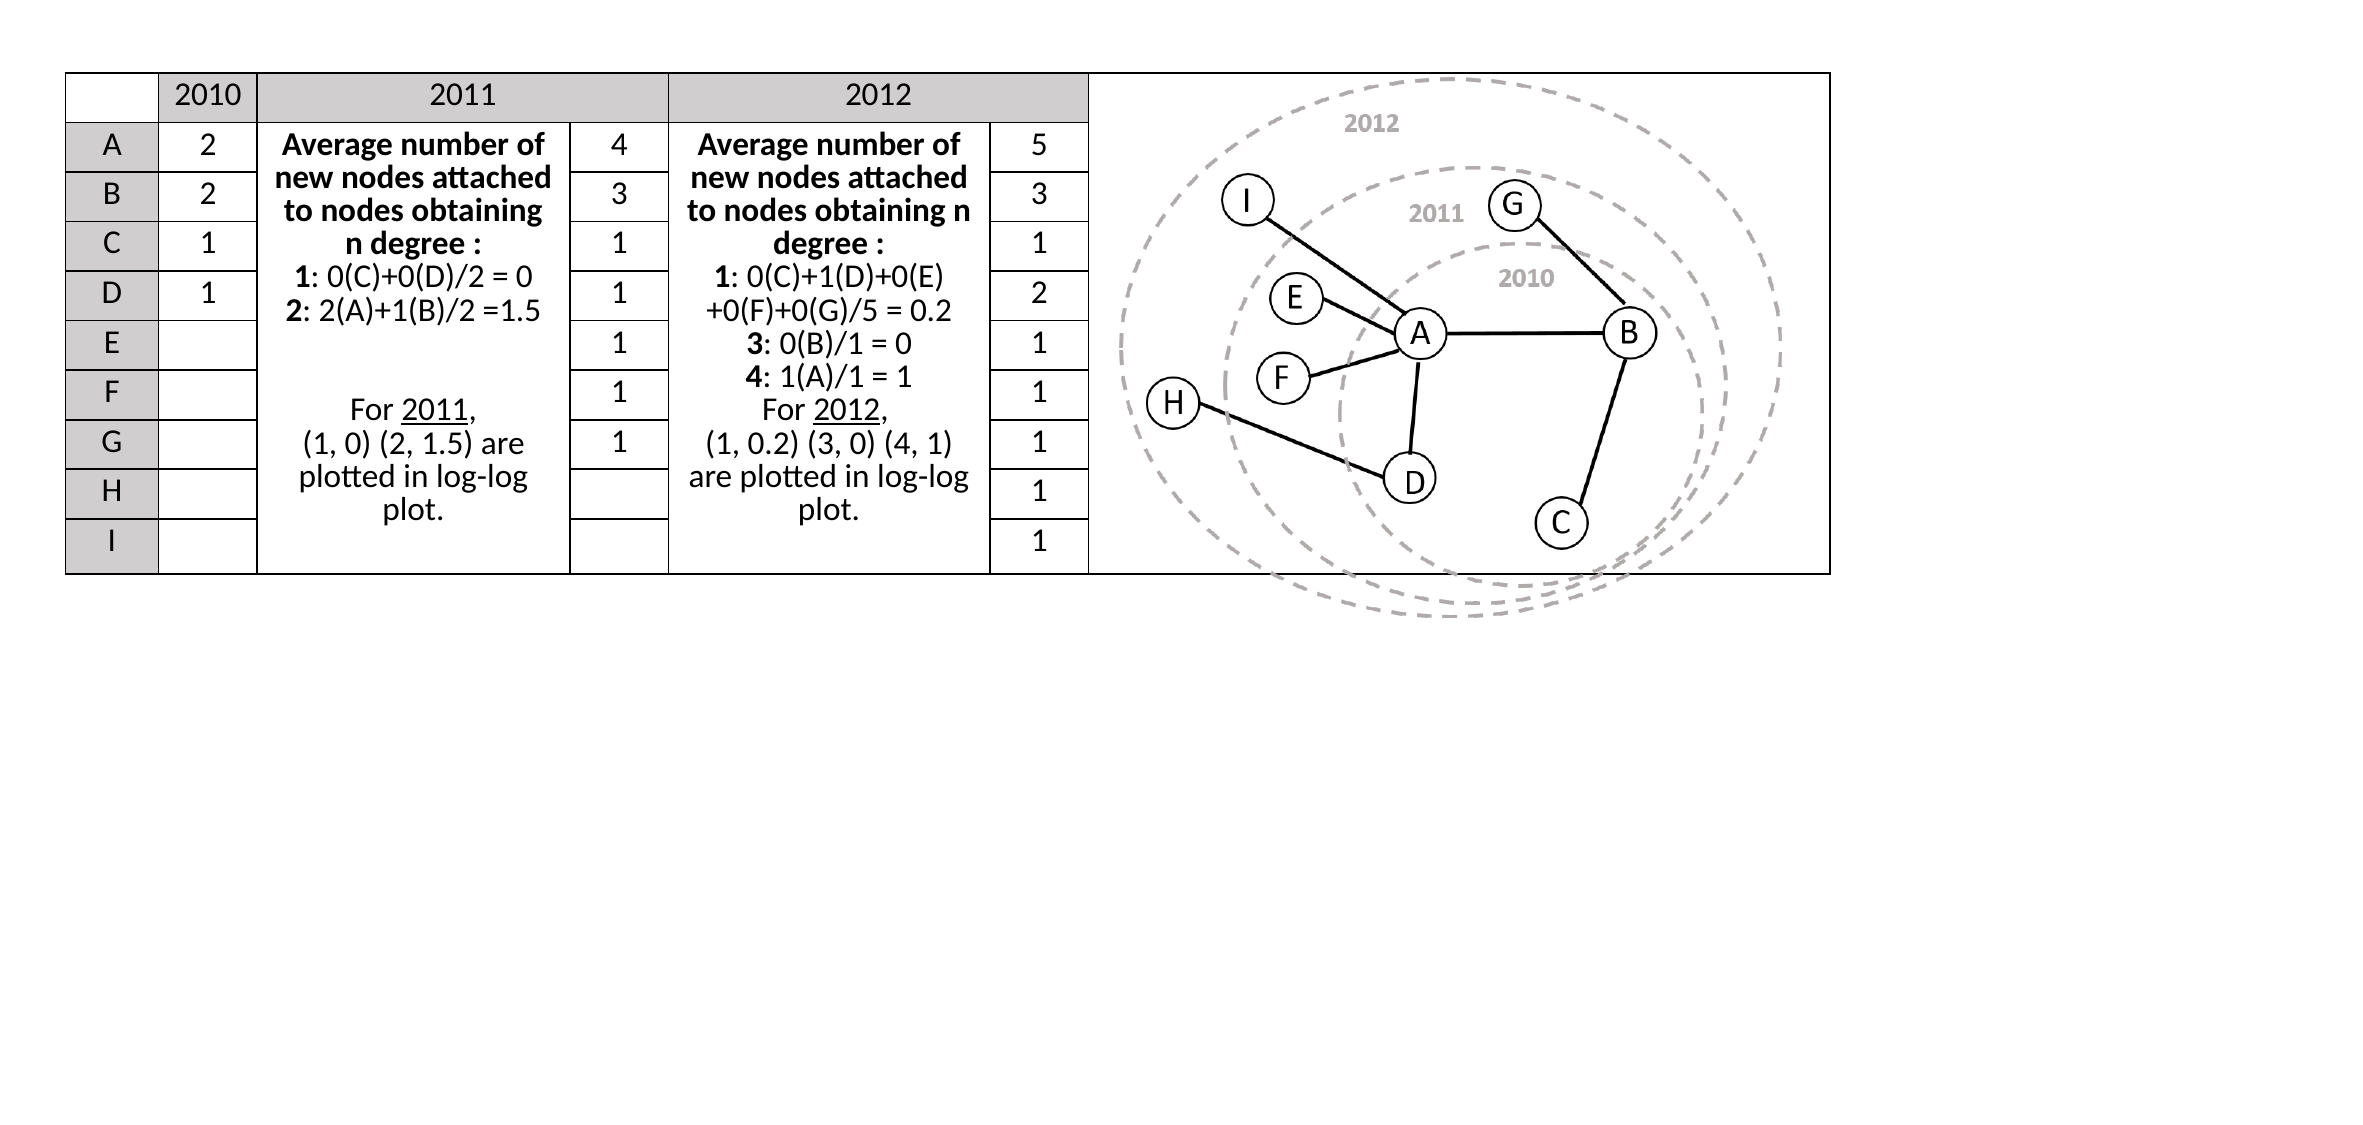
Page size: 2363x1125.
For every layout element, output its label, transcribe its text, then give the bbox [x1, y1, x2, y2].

table_cell B [66, 173, 158, 221]
table_cell G [66, 421, 158, 468]
table_header 2012 [669, 74, 1088, 122]
table_cell 1 [991, 371, 1088, 419]
table_cell 3 [571, 173, 668, 221]
table_cell 1 [991, 470, 1088, 518]
table_cell 1 [571, 222, 668, 270]
table_cell 1 [571, 272, 668, 320]
table_cell 5 [991, 123, 1088, 171]
table_cell [159, 520, 256, 573]
table_cell 4 [571, 123, 668, 171]
table_cell [571, 520, 668, 573]
table_cell Average number of new nodes attached to nodes obtaining n degree : 1: 0(C)+0(D)/2 = 0 2: 2(A)+1(B)/2 =1.5 For 2011, (1, 0) (2, 1.5) are plotted in log-log plot. [258, 123, 569, 573]
table_cell 1 [991, 421, 1088, 468]
table_cell 1 [571, 421, 668, 468]
table_cell [159, 321, 256, 369]
table_cell E [66, 321, 158, 369]
table_cell 2 [159, 123, 256, 171]
table_cell 1 [991, 520, 1088, 573]
table_cell C [66, 222, 158, 270]
table_cell 1 [991, 321, 1088, 369]
table_cell 2 [991, 272, 1088, 320]
table_cell 1 [571, 321, 668, 369]
table_header 2010 [159, 74, 256, 122]
table_cell 1 [159, 222, 256, 270]
table_cell A [66, 123, 158, 171]
table_cell [571, 470, 668, 518]
table_header [66, 74, 158, 122]
table_cell D [66, 272, 158, 320]
table_cell H [66, 470, 158, 518]
table_header [1089, 74, 1829, 573]
table_cell [159, 470, 256, 518]
picture [1119, 77, 1782, 618]
table_cell 1 [991, 222, 1088, 270]
table_cell 1 [571, 371, 668, 419]
table_header 2011 [258, 74, 668, 122]
table_cell Average number of new nodes attached to nodes obtaining n degree : 1: 0(C)+1(D)+0(E) +0(F)+0(G)/5 = 0.2 3: 0(B)/1 = 0 4: 1(A)/1 = 1 For 2012, (1, 0.2) (3, 0) (4, 1) are plotted in log-log plot. [669, 123, 989, 573]
table_cell 2 [159, 173, 256, 221]
table_cell F [66, 371, 158, 419]
table_cell 1 [159, 272, 256, 320]
table_cell [159, 421, 256, 468]
table_cell 3 [991, 173, 1088, 221]
table_cell I [66, 520, 158, 573]
table_cell [159, 371, 256, 419]
